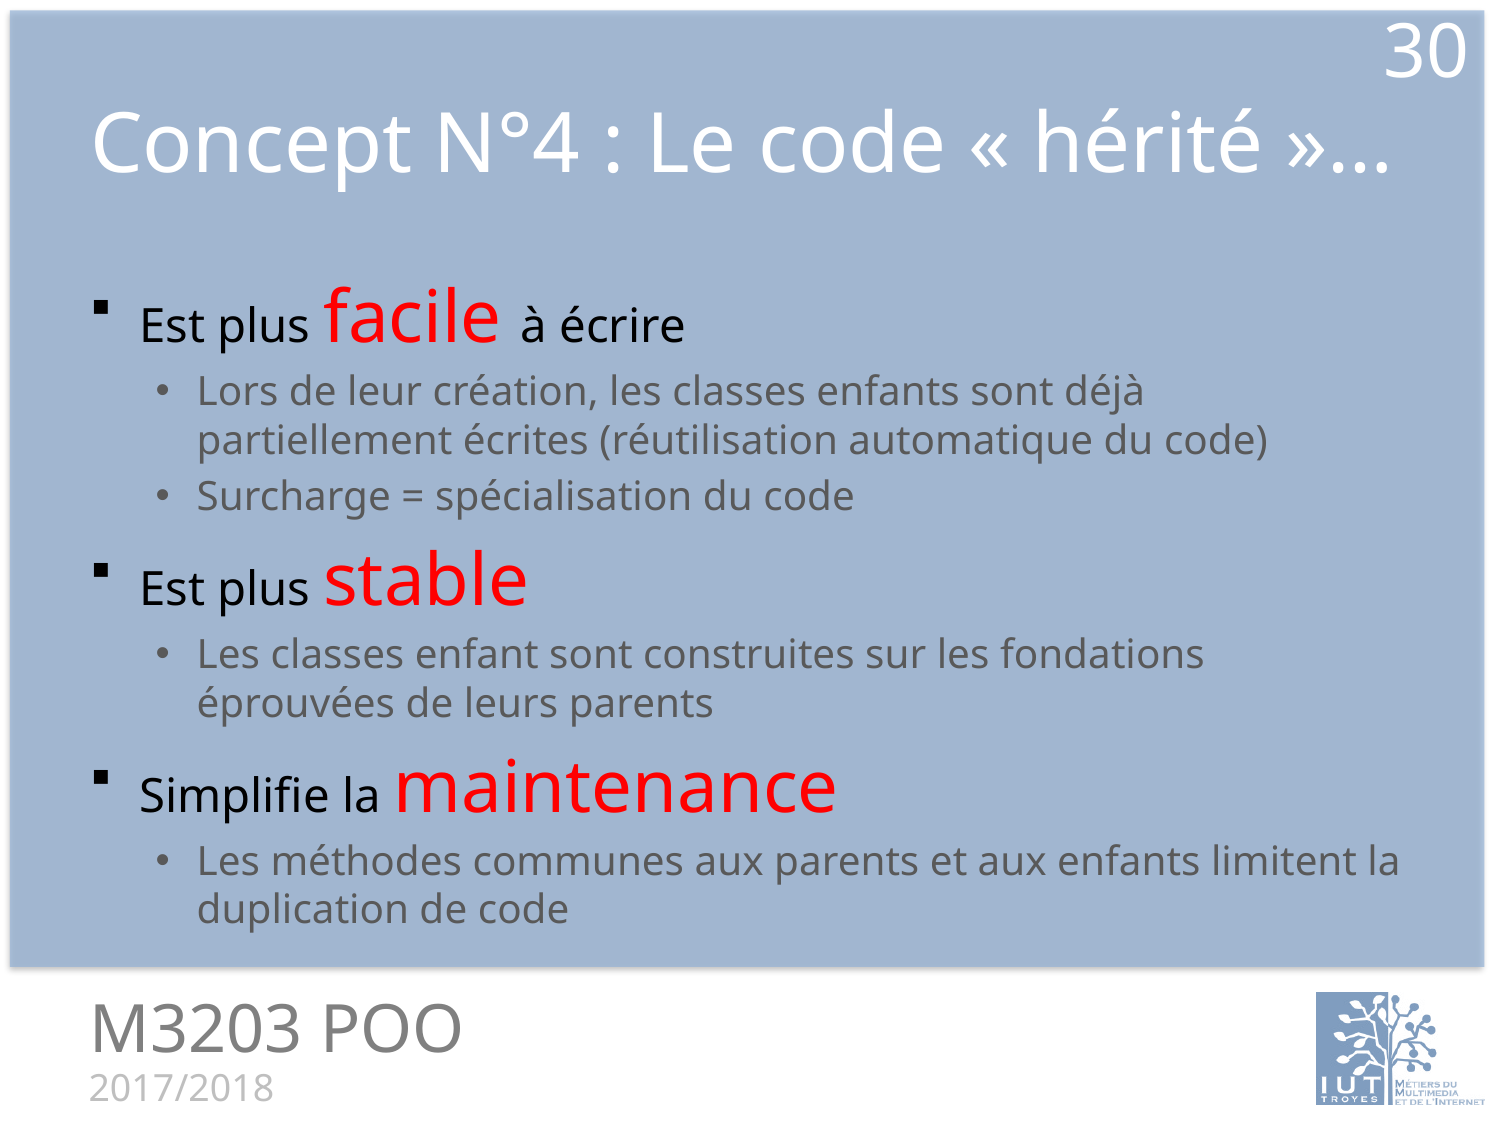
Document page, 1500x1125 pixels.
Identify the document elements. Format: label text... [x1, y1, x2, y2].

list Est plus facile à écrire Lors de leur création, les classes enfants sont déjà partiellement écrites (réutilisation automatique du code) Surcharge = spécialisation du code Est plus stable Les classes enfant sont construites sur les fondations éprouvées de leurs parents Simplifie la maintenance Les méthodes communes aux parents et aux enfants limitent la duplication de code [75, 262, 1425, 948]
slide_number 30 [1293, 10, 1485, 97]
title Concept N°4 : Le code « hérité »… [75, 45, 1425, 233]
